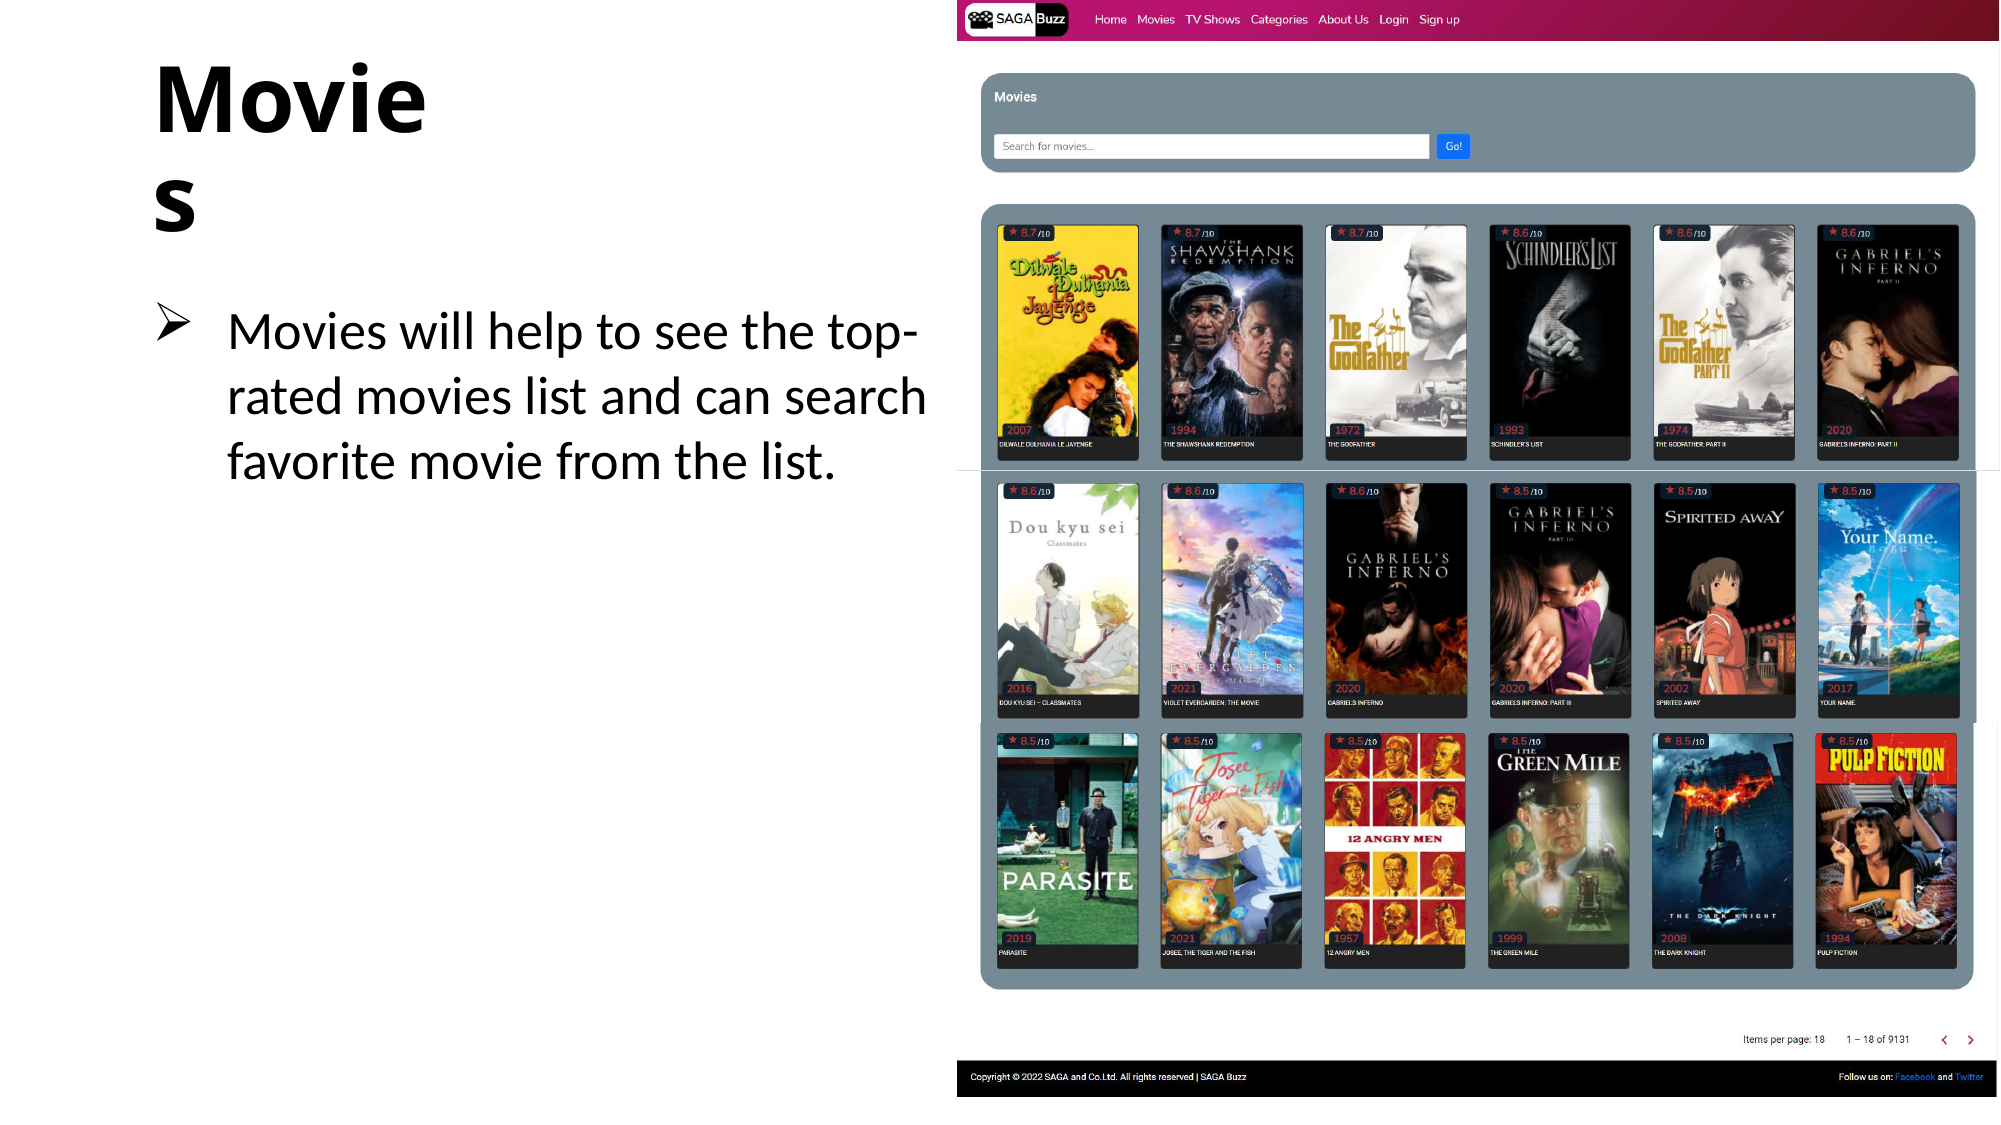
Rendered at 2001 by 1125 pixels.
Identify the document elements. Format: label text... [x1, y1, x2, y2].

title Movies [137, 59, 463, 245]
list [957, 0, 2000, 470]
picture [957, 470, 2000, 1097]
text_box Movies will help to see the top-rated movies list and can search favorite movie from the list. [137, 288, 957, 498]
